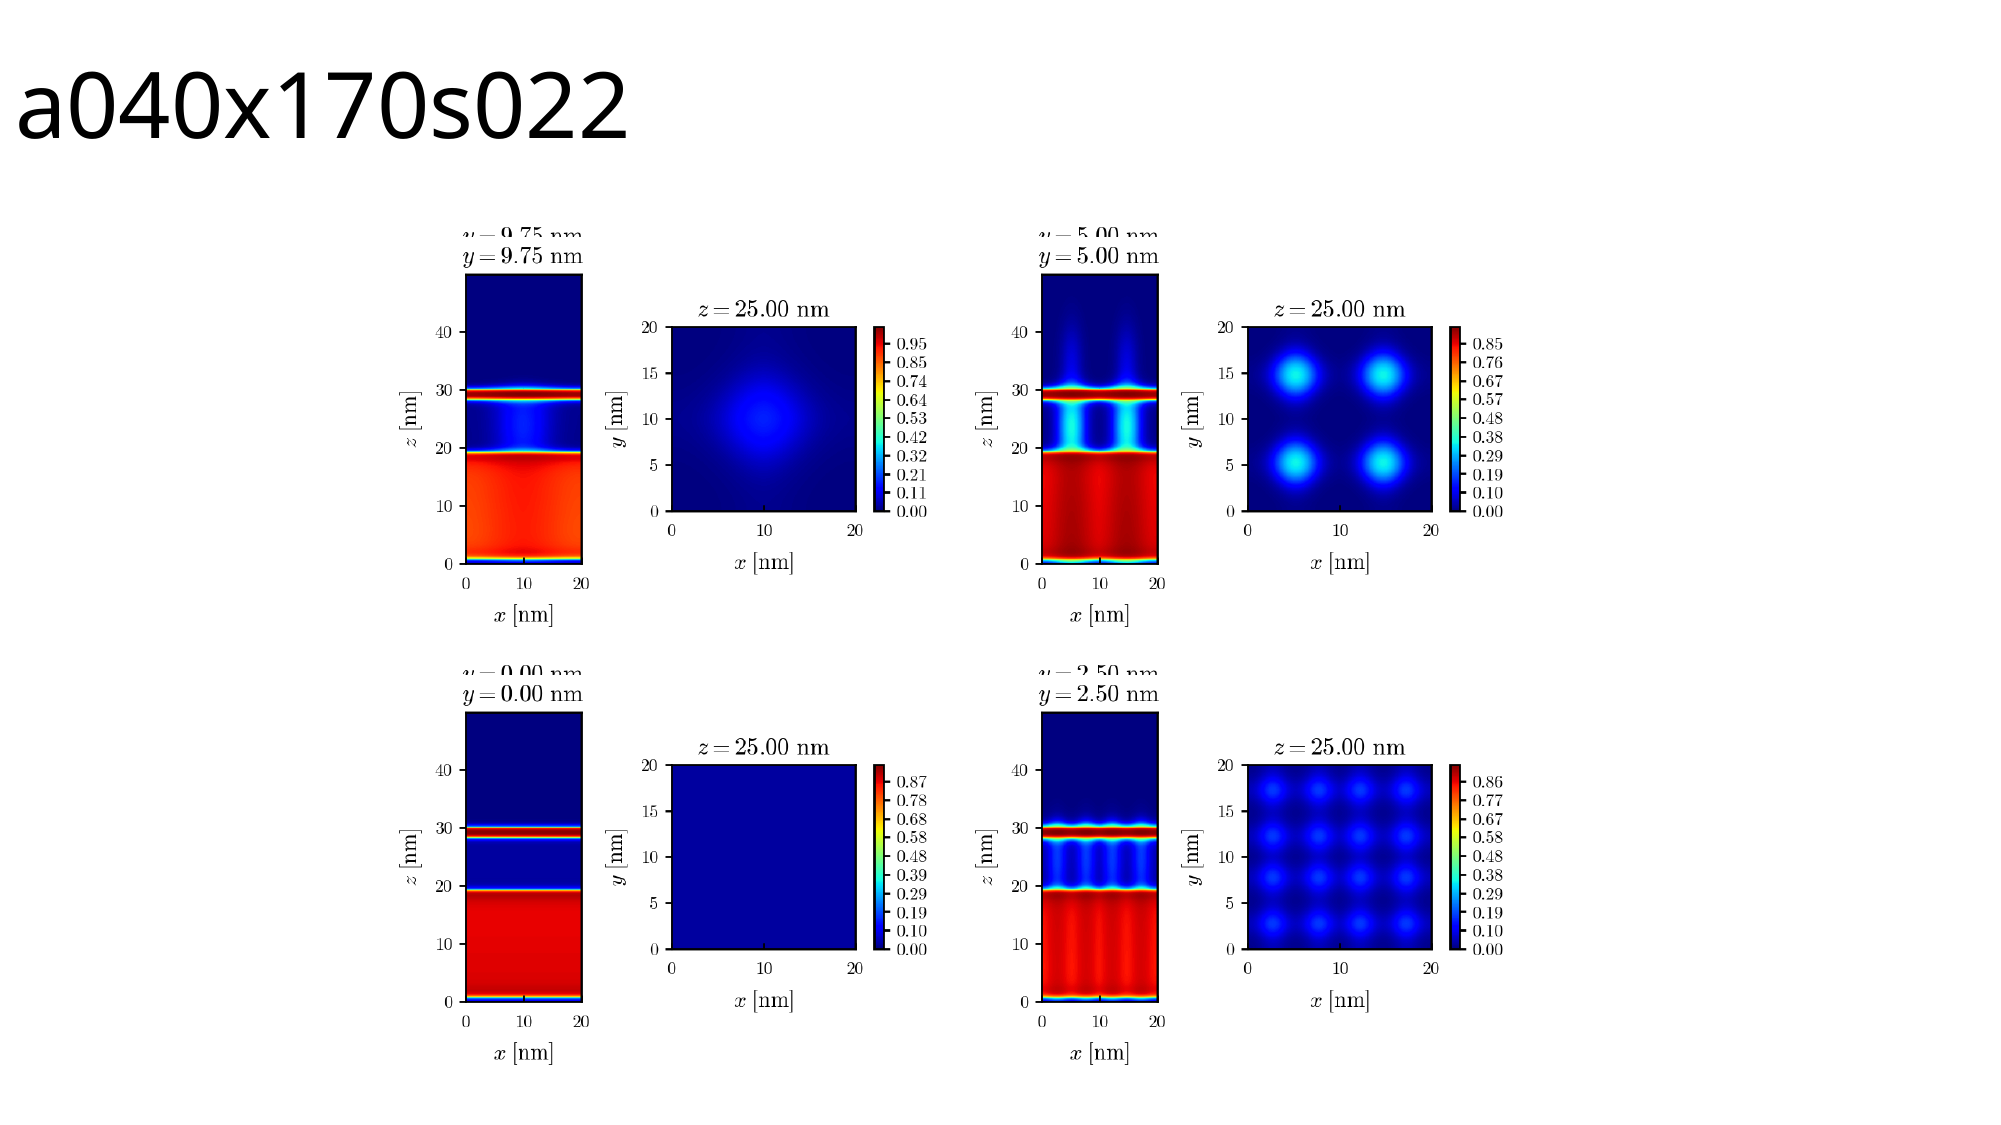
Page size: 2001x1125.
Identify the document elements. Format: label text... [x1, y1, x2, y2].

title a040x170s022 [0, 0, 1725, 218]
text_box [966, 655, 1510, 1074]
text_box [966, 217, 1510, 636]
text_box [390, 217, 934, 636]
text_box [390, 655, 934, 1074]
